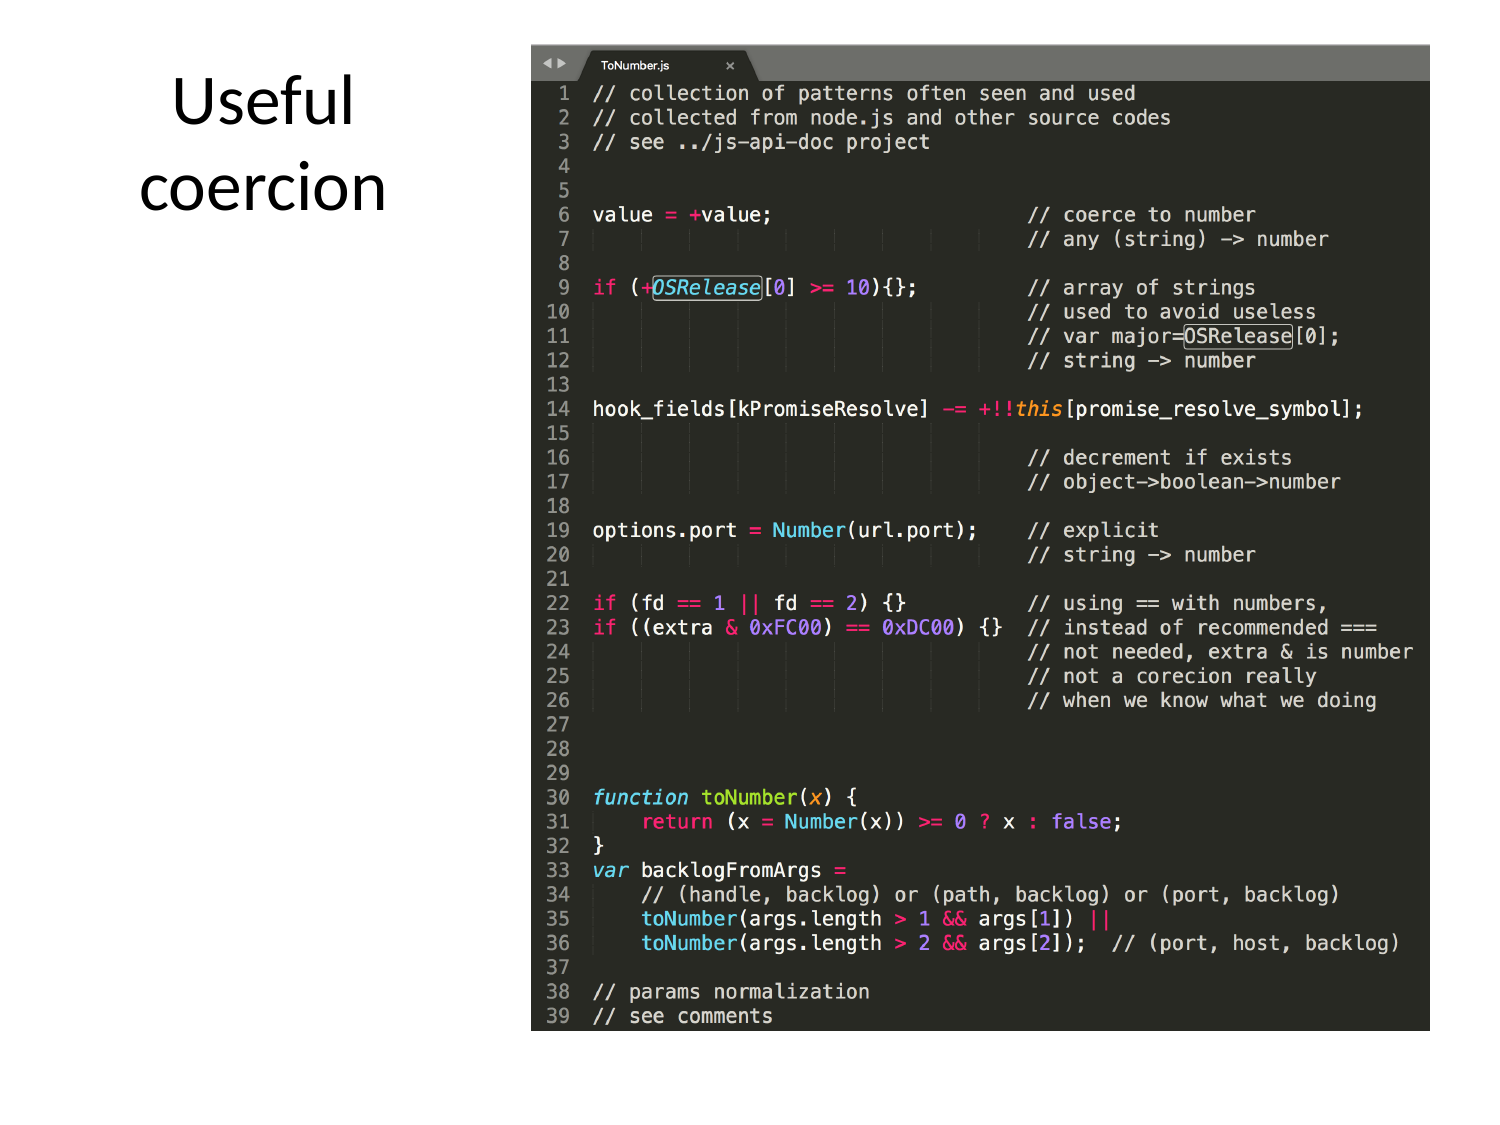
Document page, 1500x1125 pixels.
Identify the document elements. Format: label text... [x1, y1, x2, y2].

picture [531, 44, 1431, 1032]
title Useful coercion [75, 45, 453, 233]
